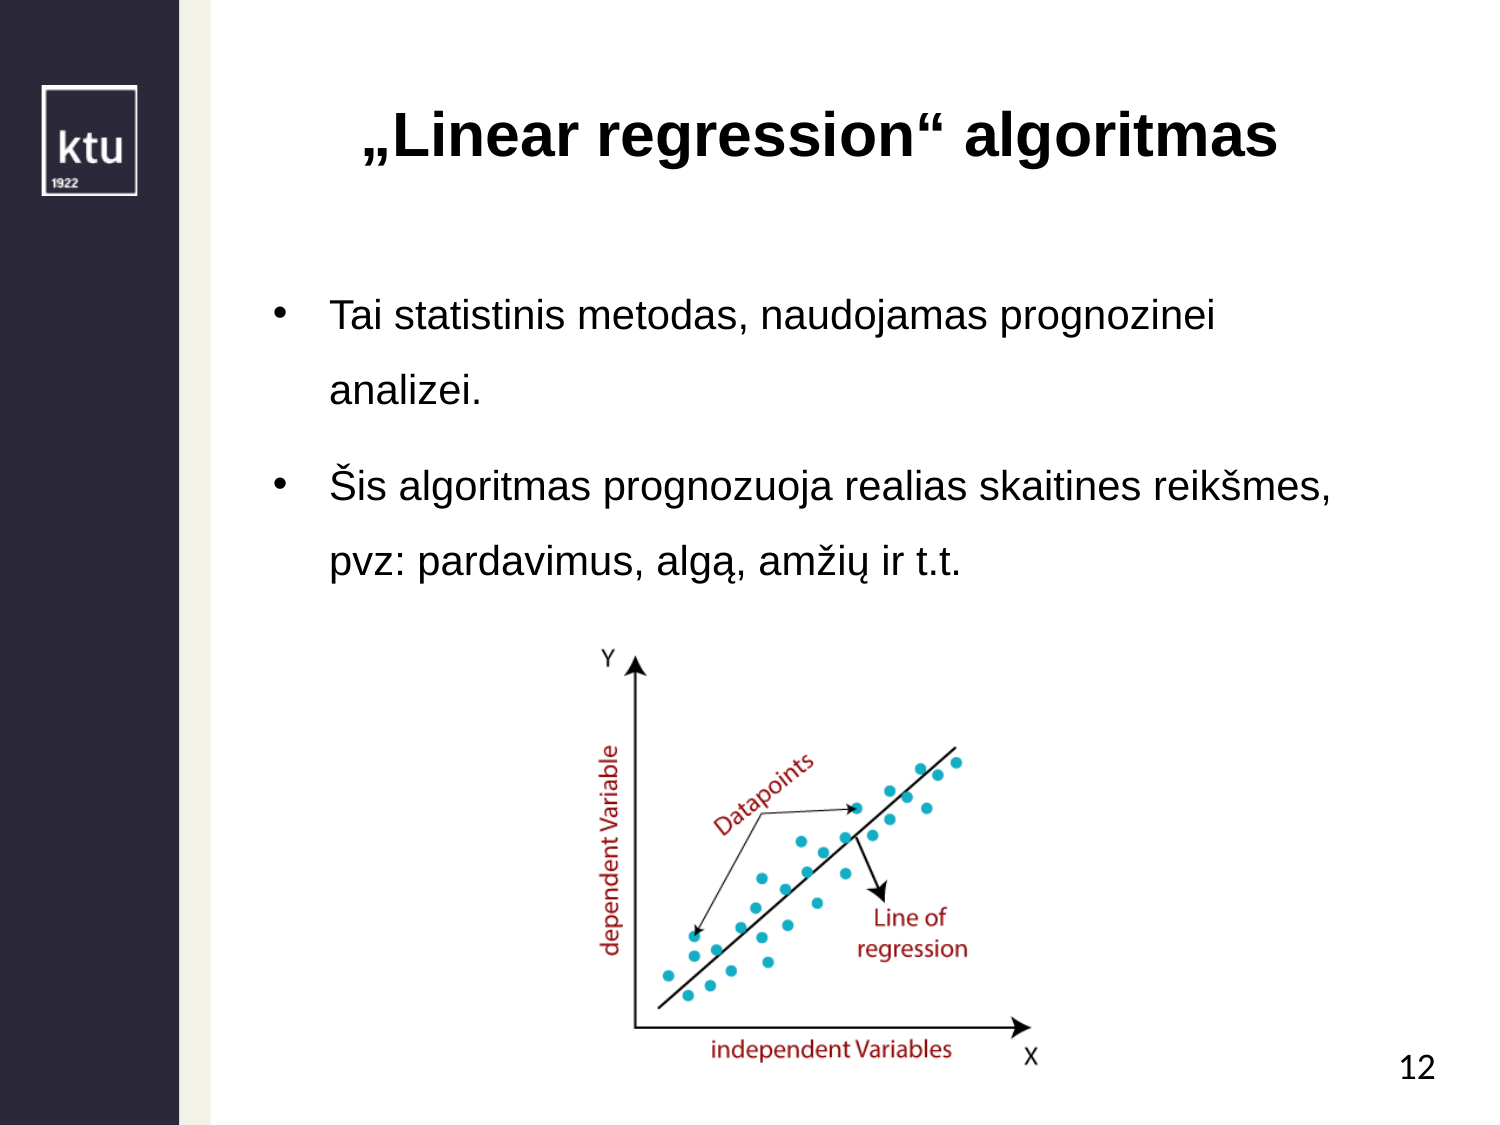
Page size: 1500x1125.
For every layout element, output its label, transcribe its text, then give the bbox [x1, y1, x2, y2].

list Tai statistinis metodas, naudojamas prognozinei analizei. Šis algoritmas prognozuoja realias skaitines reikšmes, pvz: pardavimus, algą, amžių ir t.t. [272, 262, 1384, 986]
text_box 12 [1383, 1035, 1500, 1095]
picture [569, 623, 1114, 1096]
list „Linear regression“ algoritmas [272, 99, 1384, 213]
